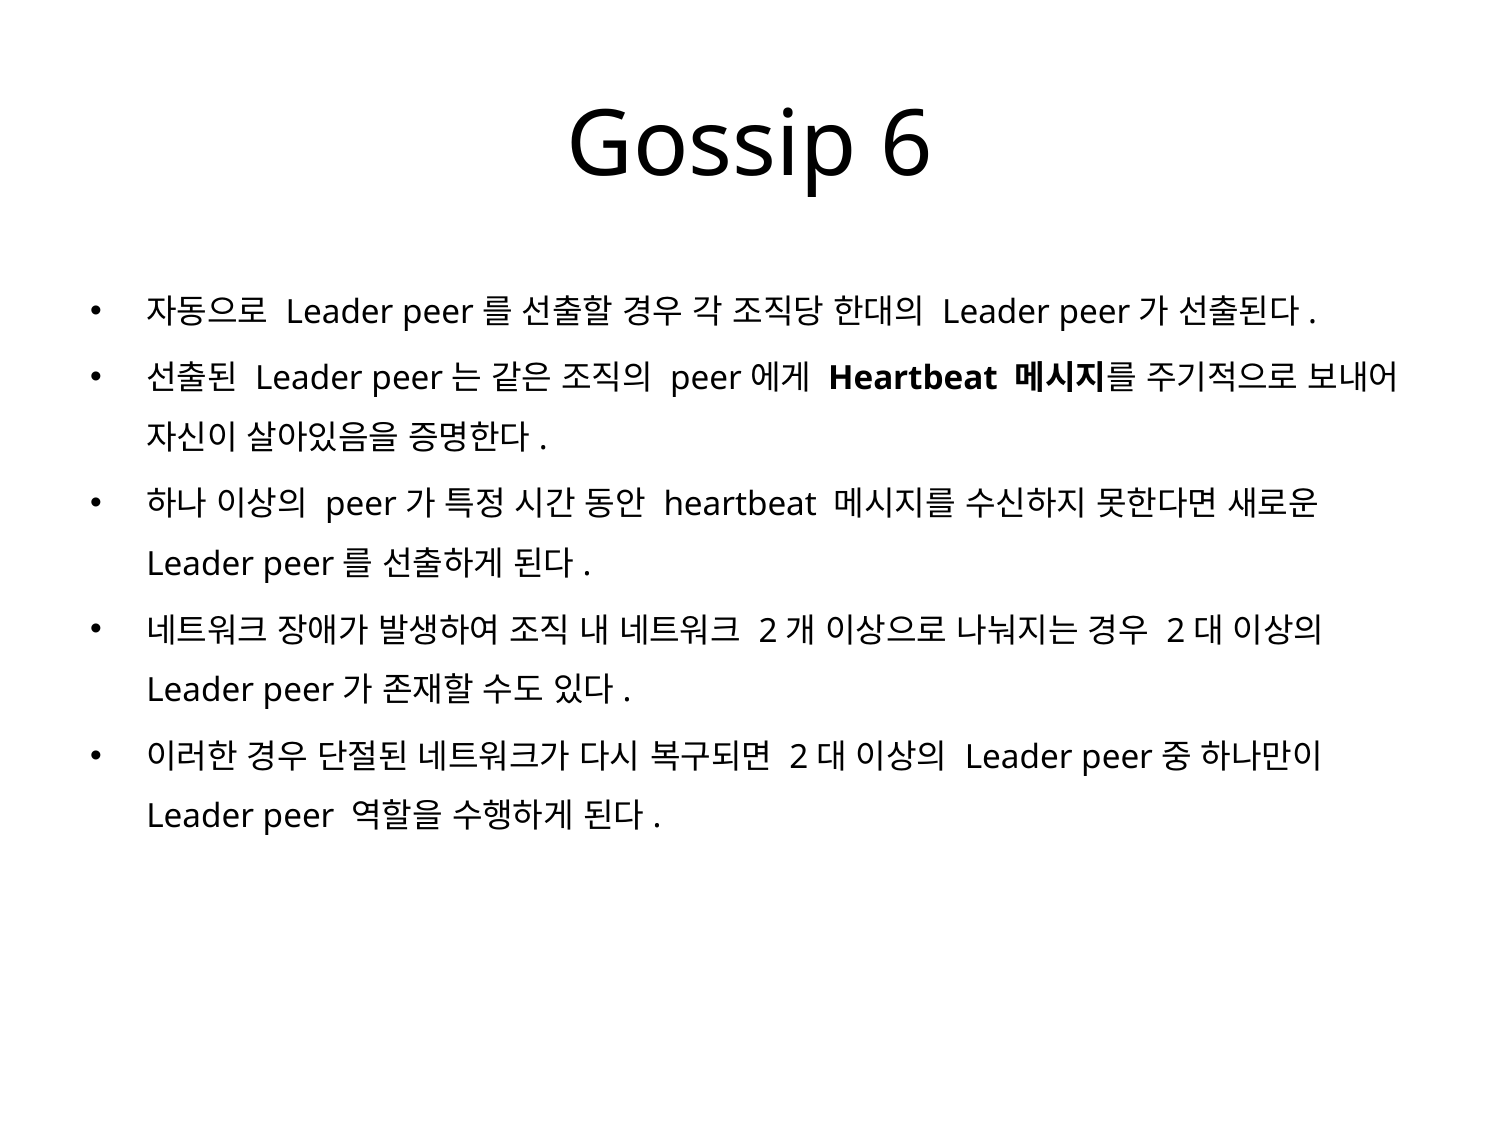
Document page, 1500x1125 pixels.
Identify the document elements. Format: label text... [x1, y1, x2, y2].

title Gossip 6 [75, 45, 1425, 233]
list 자동으로 Leader peer를 선출할 경우 각 조직당 한대의 Leader peer가 선출된다. 선출된 Leader peer는 같은 조직의 peer에게 Heartbeat 메시지를 주기적으로 보내어 자신이 살아있음을 증명한다. 하나 이상의 peer가 특정 시간 동안 heartbeat 메시지를 수신하지 못한다면 새로운 Leader peer를 선출하게 된다. 네트워크 장애가 발생하여 조직 내 네트워크 2개 이상으로 나눠지는 경우 2대 이상의 Leader peer가 존재할 수도 있다. 이러한 경우 단절된 네트워크가 다시 복구되면 2대 이상의 Leader peer중 하나만이 Leader peer 역할을 수행하게 된다. [75, 262, 1425, 1005]
